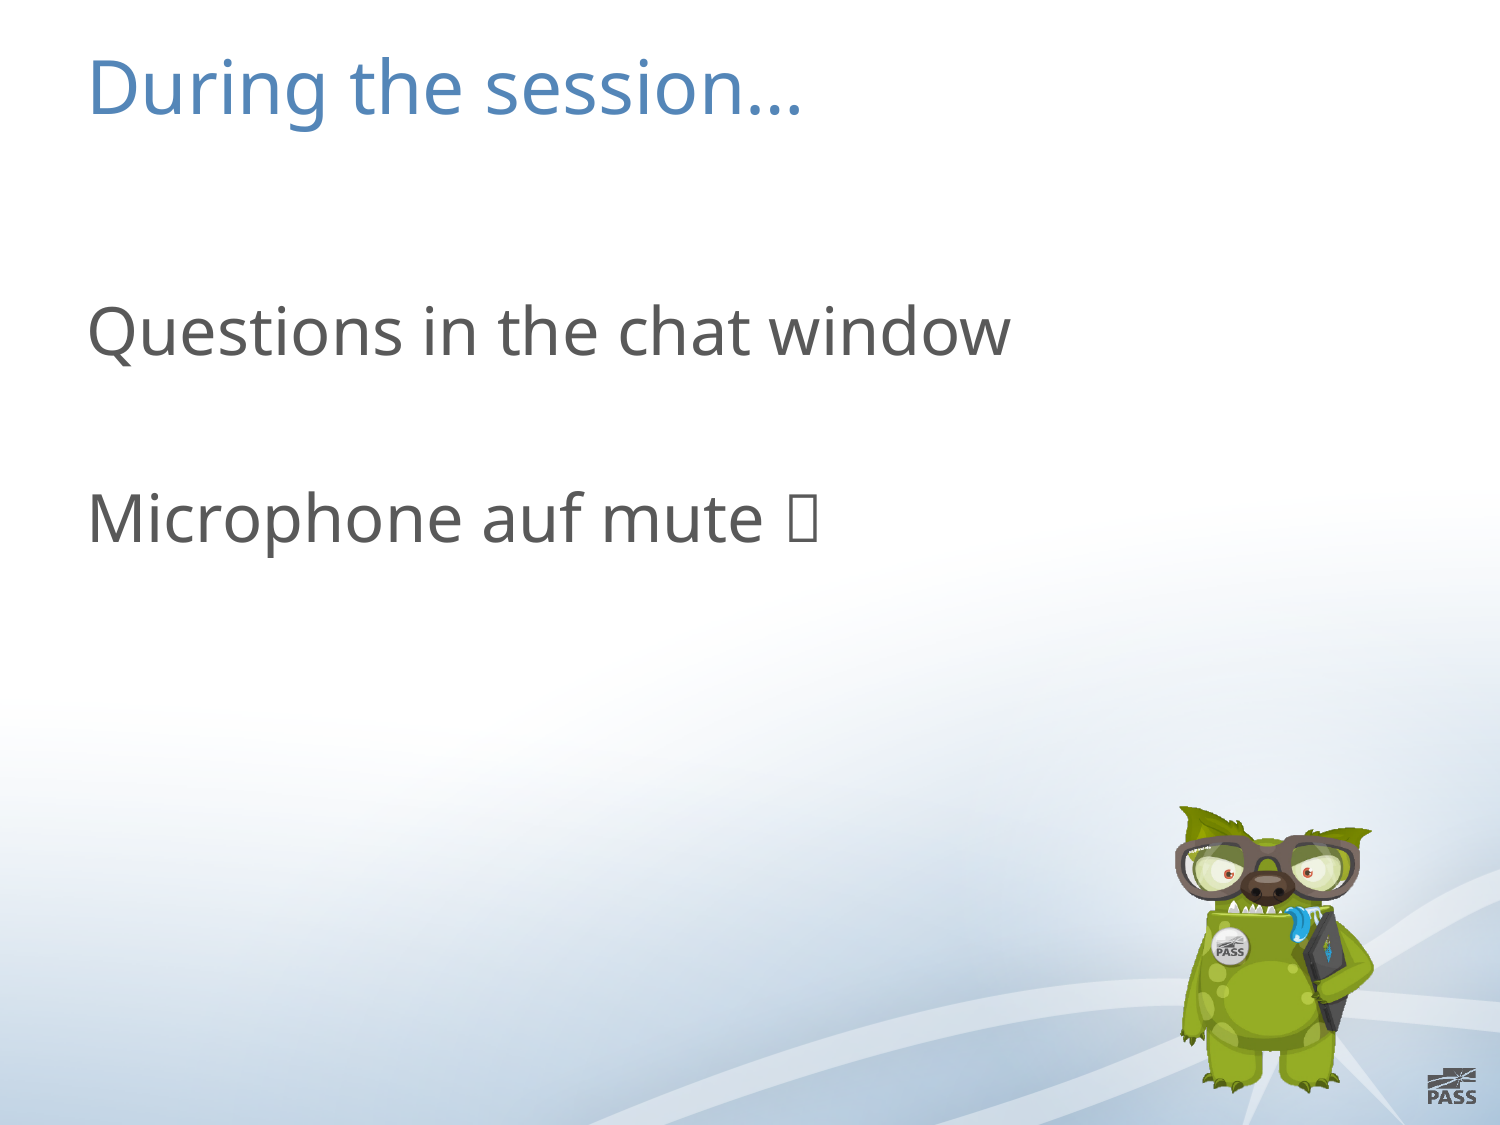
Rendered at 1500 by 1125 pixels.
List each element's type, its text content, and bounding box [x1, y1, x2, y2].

title During the session… [71, 48, 1422, 162]
list Questions in the chat window Microphone auf mute  [71, 281, 1422, 790]
picture [0, 0, 1500, 1125]
